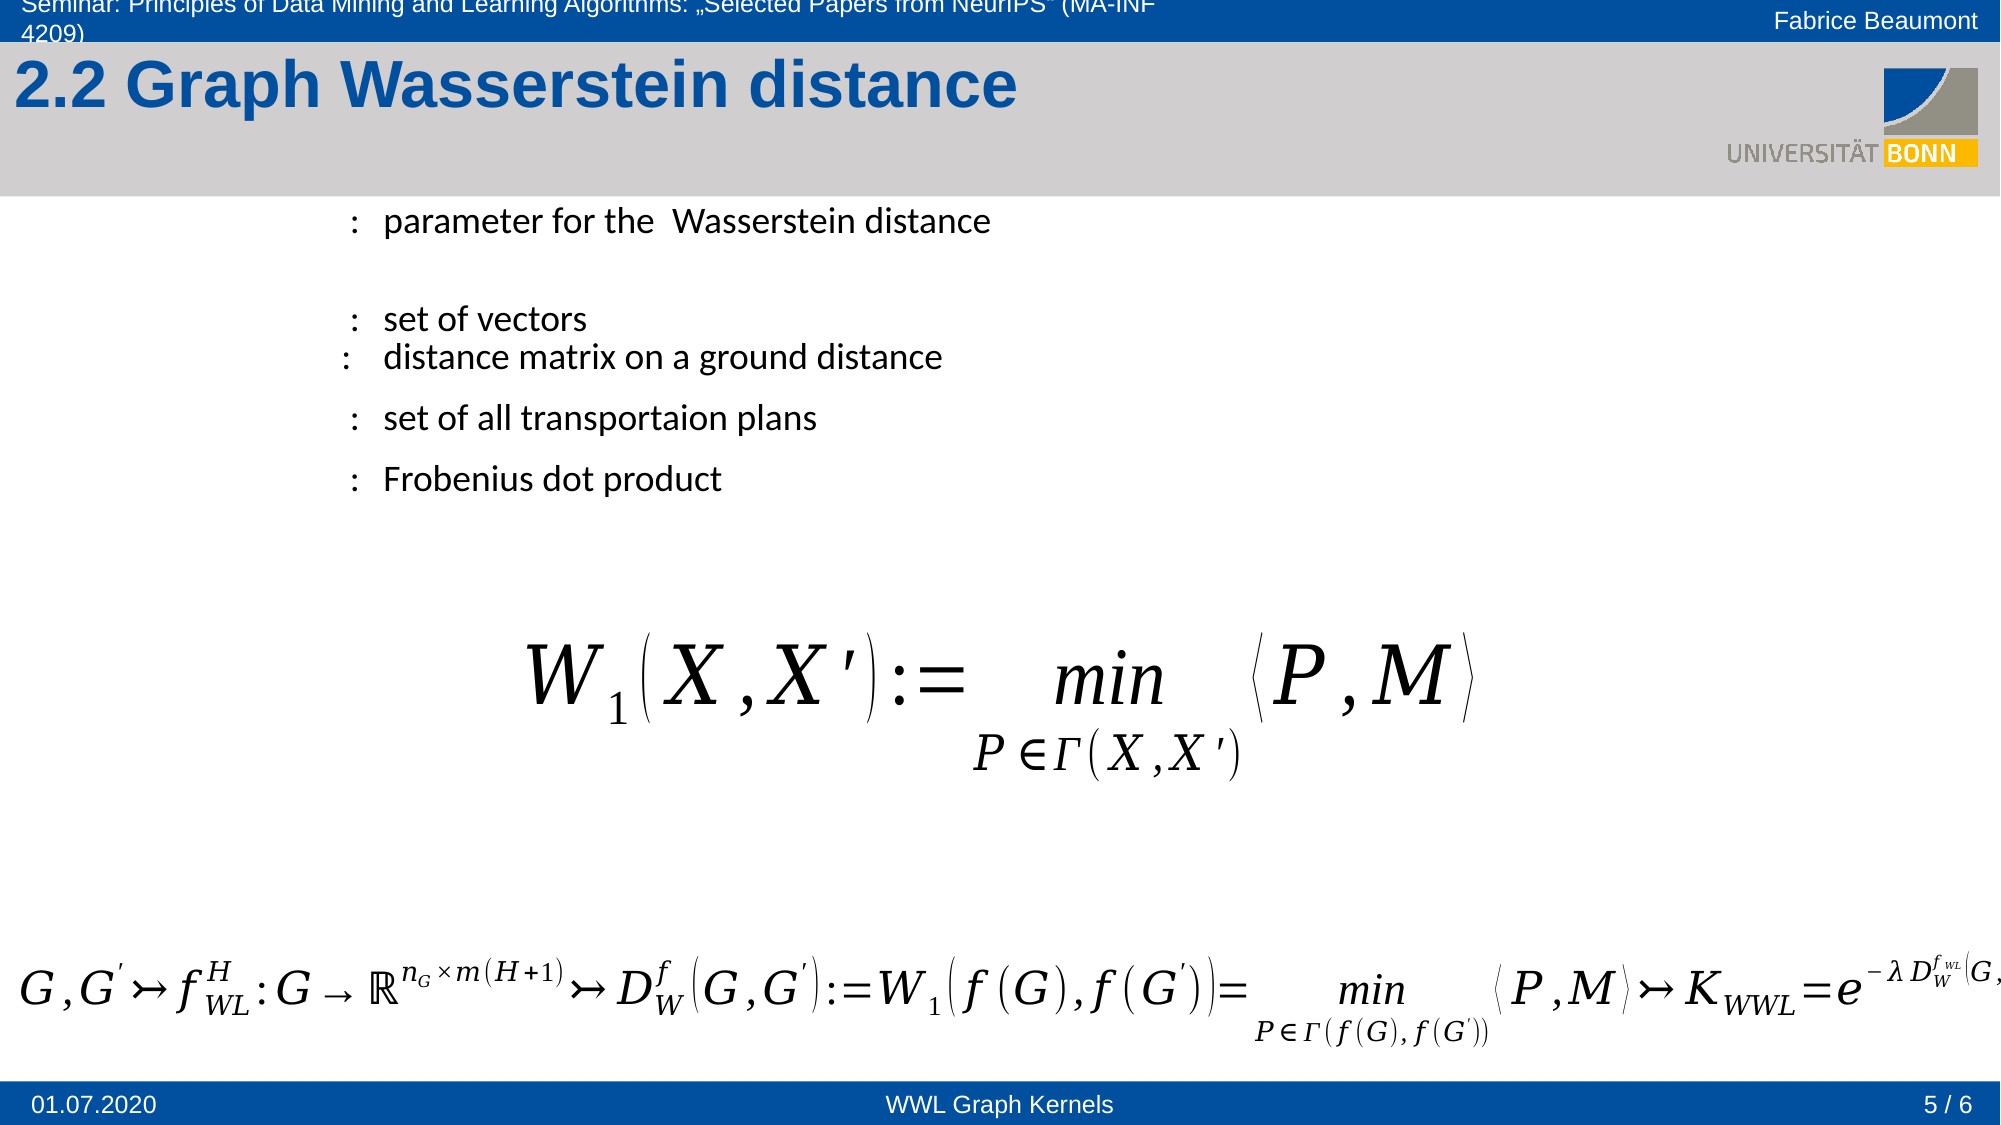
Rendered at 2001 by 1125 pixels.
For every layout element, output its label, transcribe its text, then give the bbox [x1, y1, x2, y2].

text_box 5 / 6 [1850, 1081, 1988, 1125]
picture [1724, 44, 1978, 187]
list 2.2 Graph Wasserstein distance [0, 42, 1725, 122]
